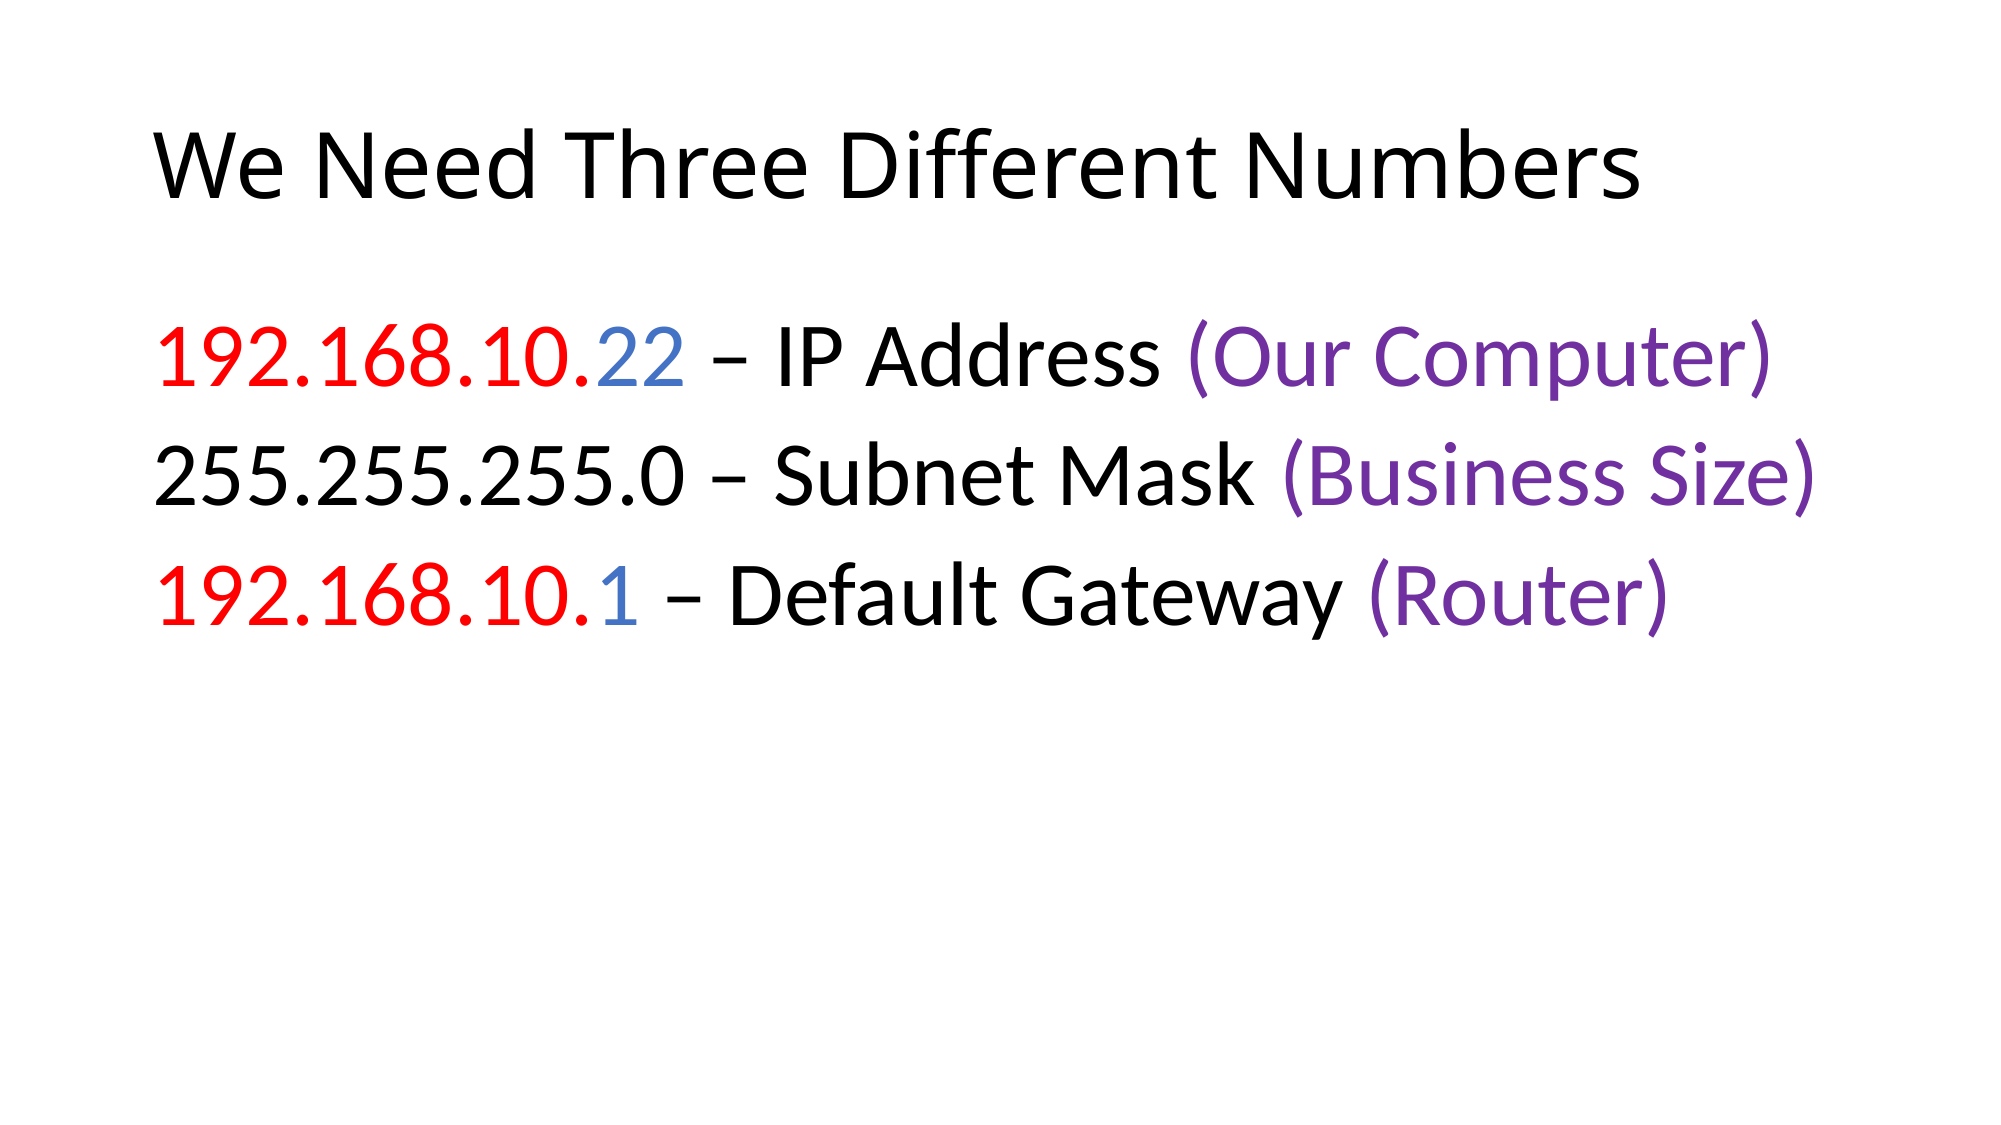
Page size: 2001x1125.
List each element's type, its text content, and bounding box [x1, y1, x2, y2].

title We Need Three Different Numbers [137, 59, 1863, 278]
list 192.168.10.22 – IP Address (Our Computer) 255.255.255.0 – Subnet Mask (Business Size) 192.168.10.1 – Default Gateway (Router) [137, 299, 1863, 1014]
